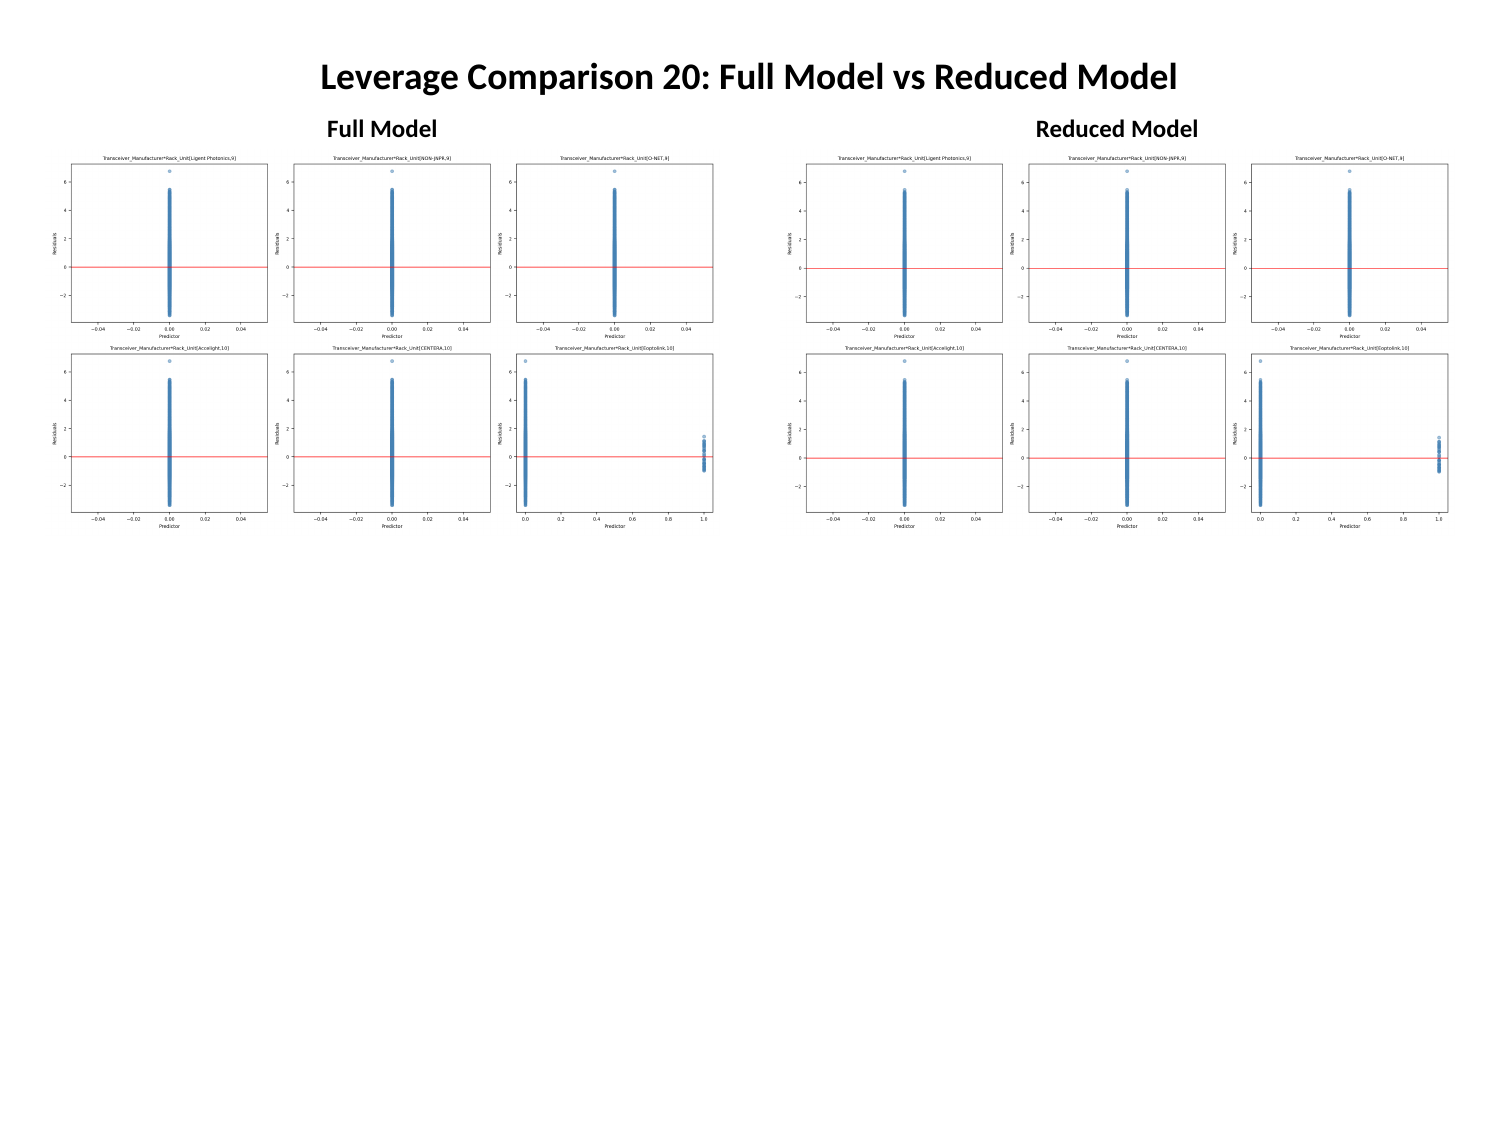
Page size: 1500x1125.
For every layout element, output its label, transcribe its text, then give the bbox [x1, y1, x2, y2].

picture [44, 149, 721, 536]
text_box Full Model [312, 104, 453, 148]
text_box Leverage Comparison 20: Full Model vs Reduced Model [305, 44, 1194, 105]
text_box Reduced Model [1021, 104, 1214, 148]
picture [779, 149, 1456, 536]
